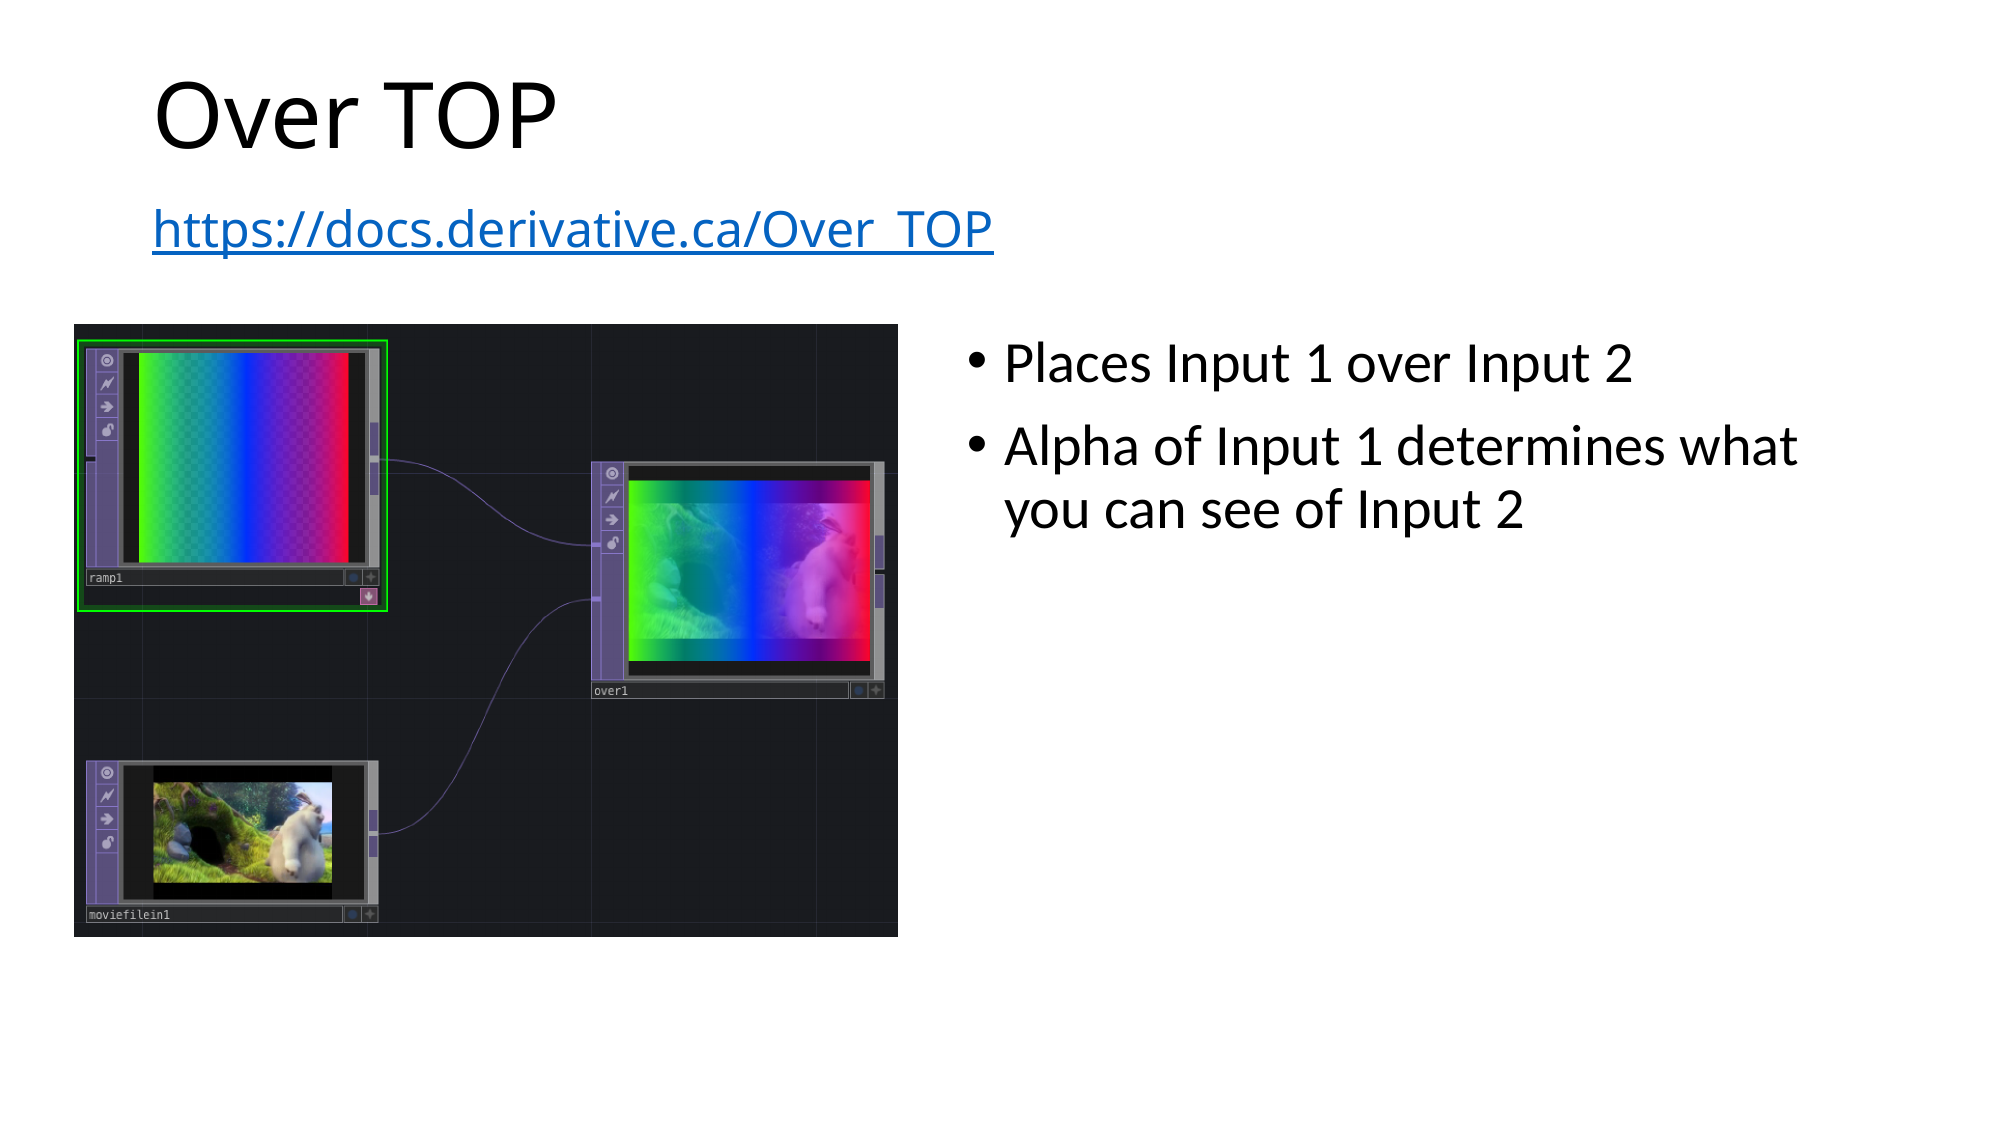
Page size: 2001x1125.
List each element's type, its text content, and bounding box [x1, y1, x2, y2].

title Over TOP https://docs.derivative.ca/Over_TOP [137, 59, 1863, 278]
list Places Input 1 over Input 2 Alpha of Input 1 determines what you can see of Input 2 [951, 324, 1863, 937]
picture [74, 324, 898, 937]
